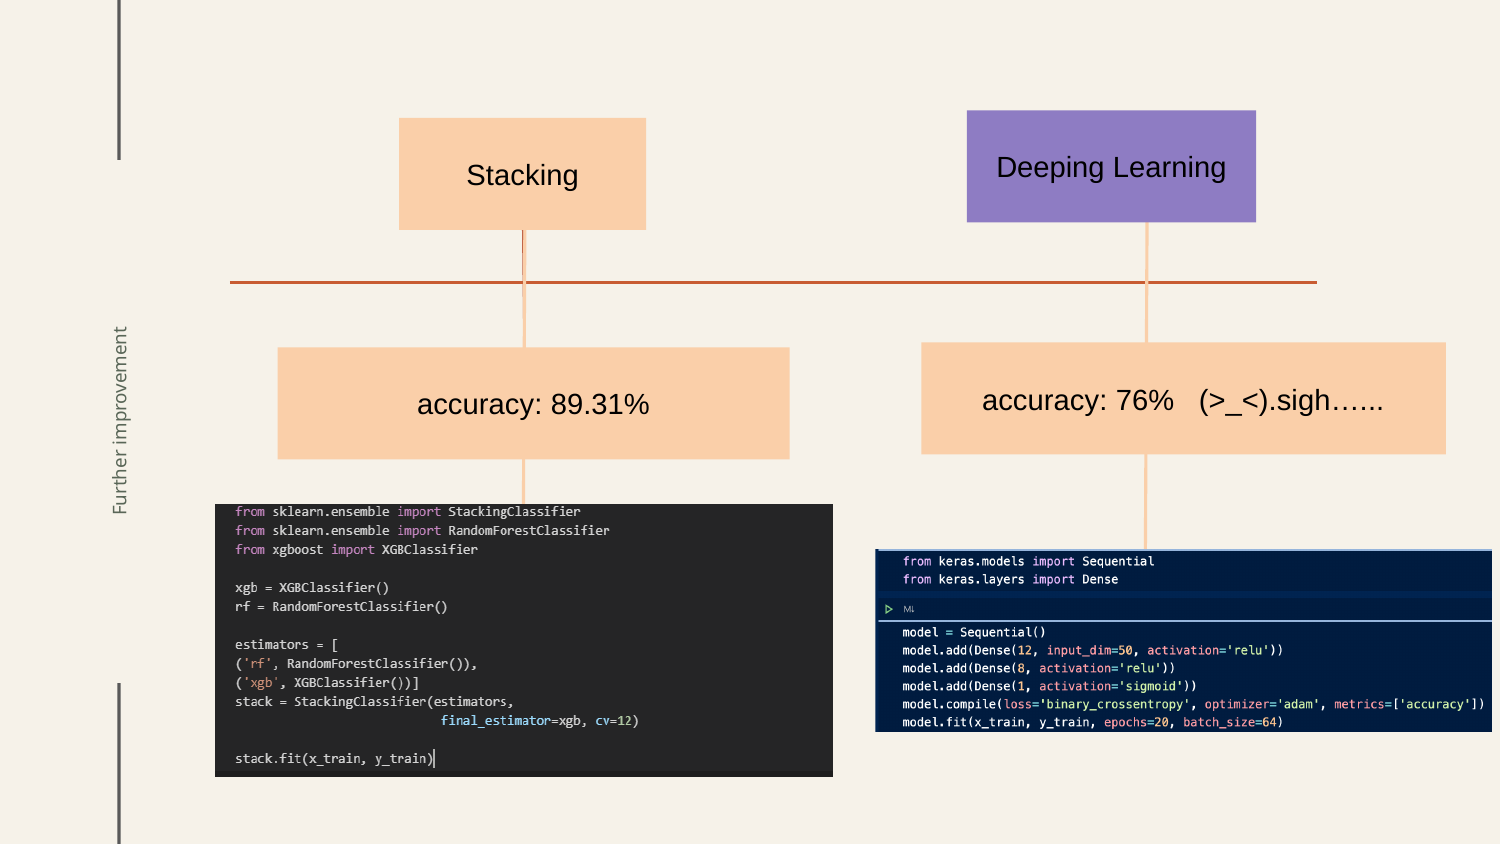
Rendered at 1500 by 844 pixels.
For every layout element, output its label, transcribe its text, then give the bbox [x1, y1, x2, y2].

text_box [522, 227, 526, 503]
text_box accuracy: 76% (>_<).sigh…... [1152, 342, 1446, 455]
text_box accuracy: 89.31% [277, 347, 517, 460]
text_box accuracy: 89.31% [530, 347, 790, 460]
text_box accuracy: 76% (>_<).sigh…... [921, 342, 1139, 455]
picture [874, 549, 1492, 733]
text_box Stacking [399, 117, 647, 230]
picture [215, 504, 833, 778]
title Further improvement [92, 117, 146, 725]
text_box Deeping Learning [966, 110, 1257, 223]
